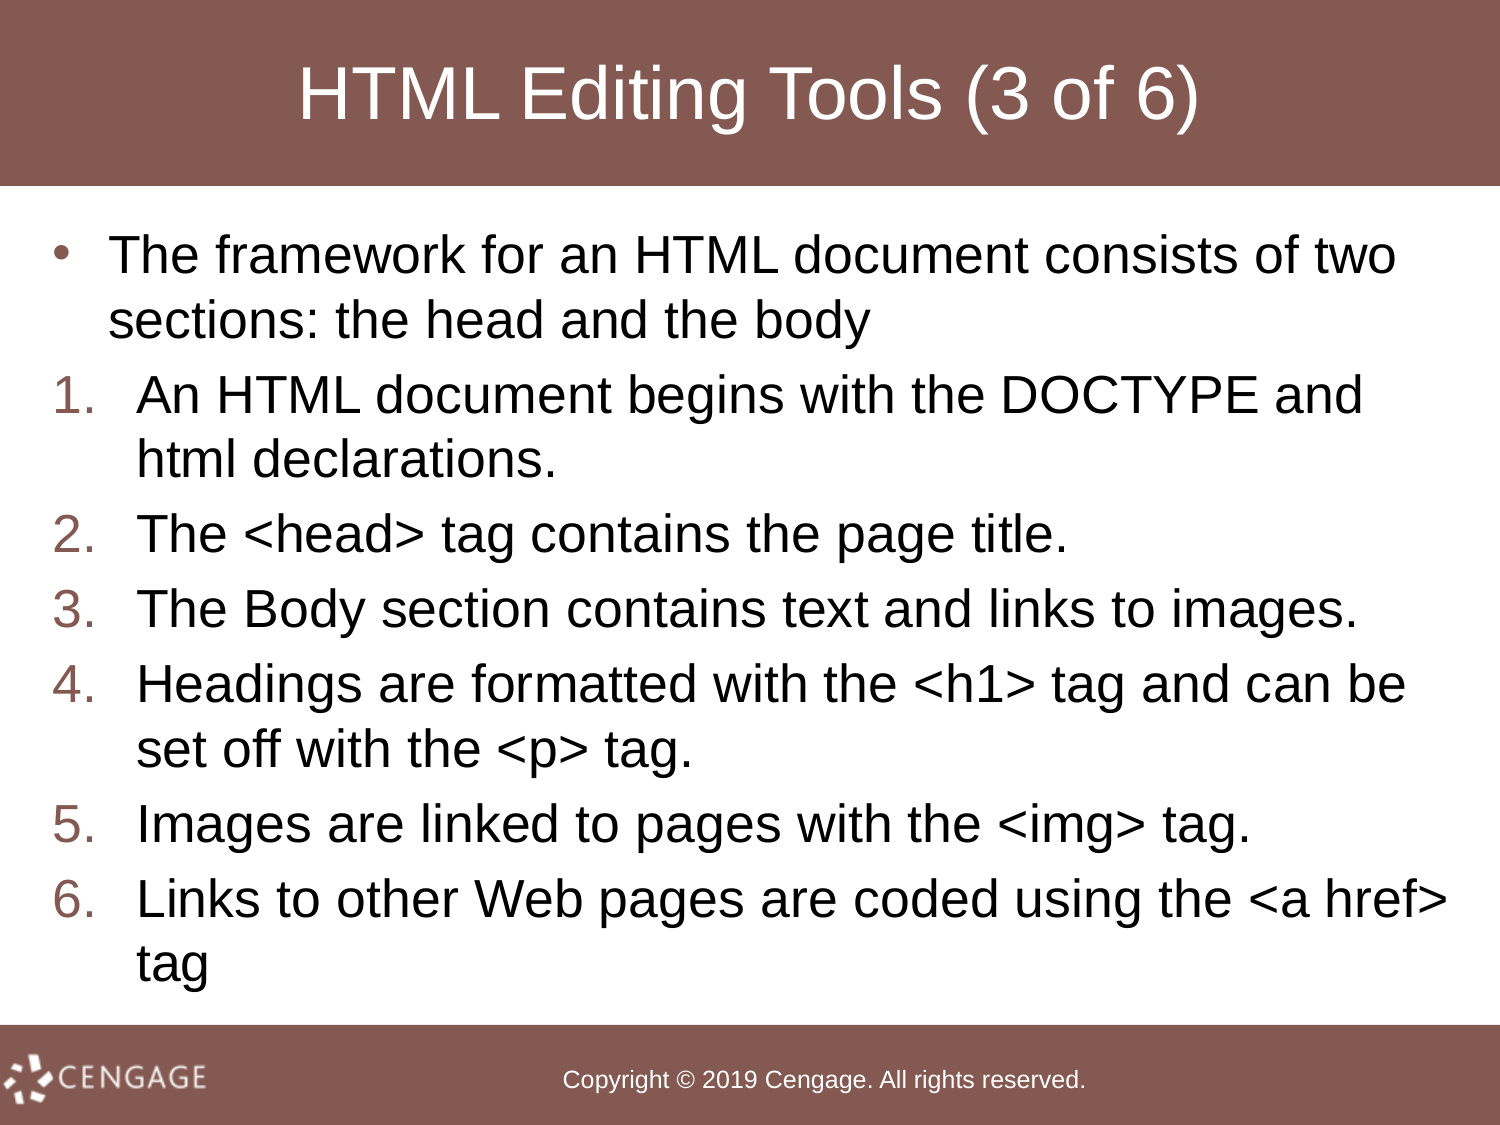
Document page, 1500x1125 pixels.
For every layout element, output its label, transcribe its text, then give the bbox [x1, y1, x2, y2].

list The framework for an HTML document consists of two sections: the head and the body An HTML document begins with the DOCTYPE and html declarations. The <head> tag contains the page title. The Body section contains text and links to images. Headings are formatted with the <h1> tag and can be set off with the <p> tag. Images are linked to pages with the <img> tag. Links to other Web pages are coded using the <a href> tag [37, 212, 1475, 1005]
title HTML Editing Tools (3 of 6) [75, 4, 1425, 175]
picture [0, 1051, 211, 1106]
